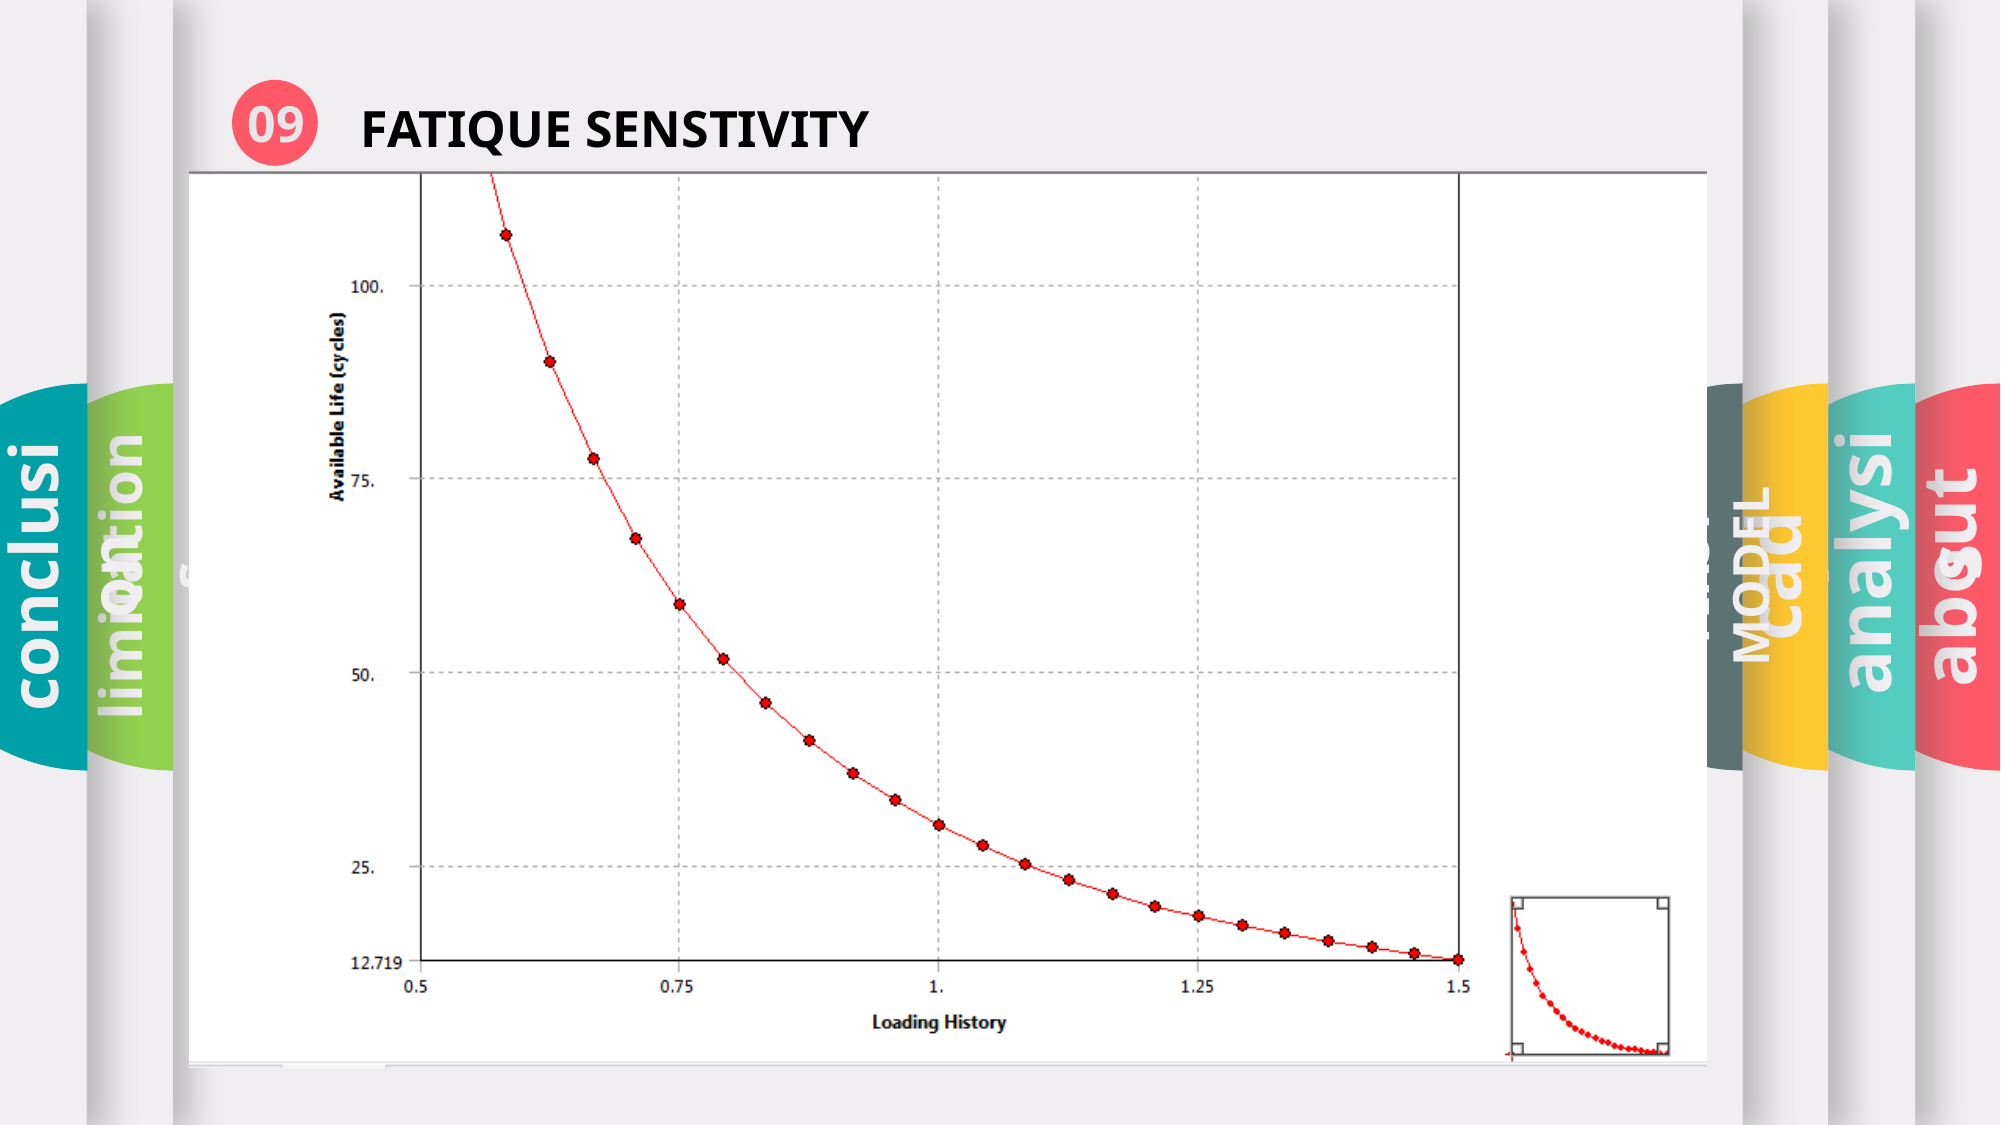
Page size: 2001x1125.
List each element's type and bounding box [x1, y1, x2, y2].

text_box [0, 0, 88, 1125]
text_box [1916, 0, 2000, 1125]
text_box [88, 0, 173, 1125]
picture [189, 171, 1708, 1068]
text_box [221, 79, 331, 166]
text_box [1743, 0, 1829, 1125]
text_box [1829, 0, 1916, 1125]
text_box [173, 0, 1743, 1125]
